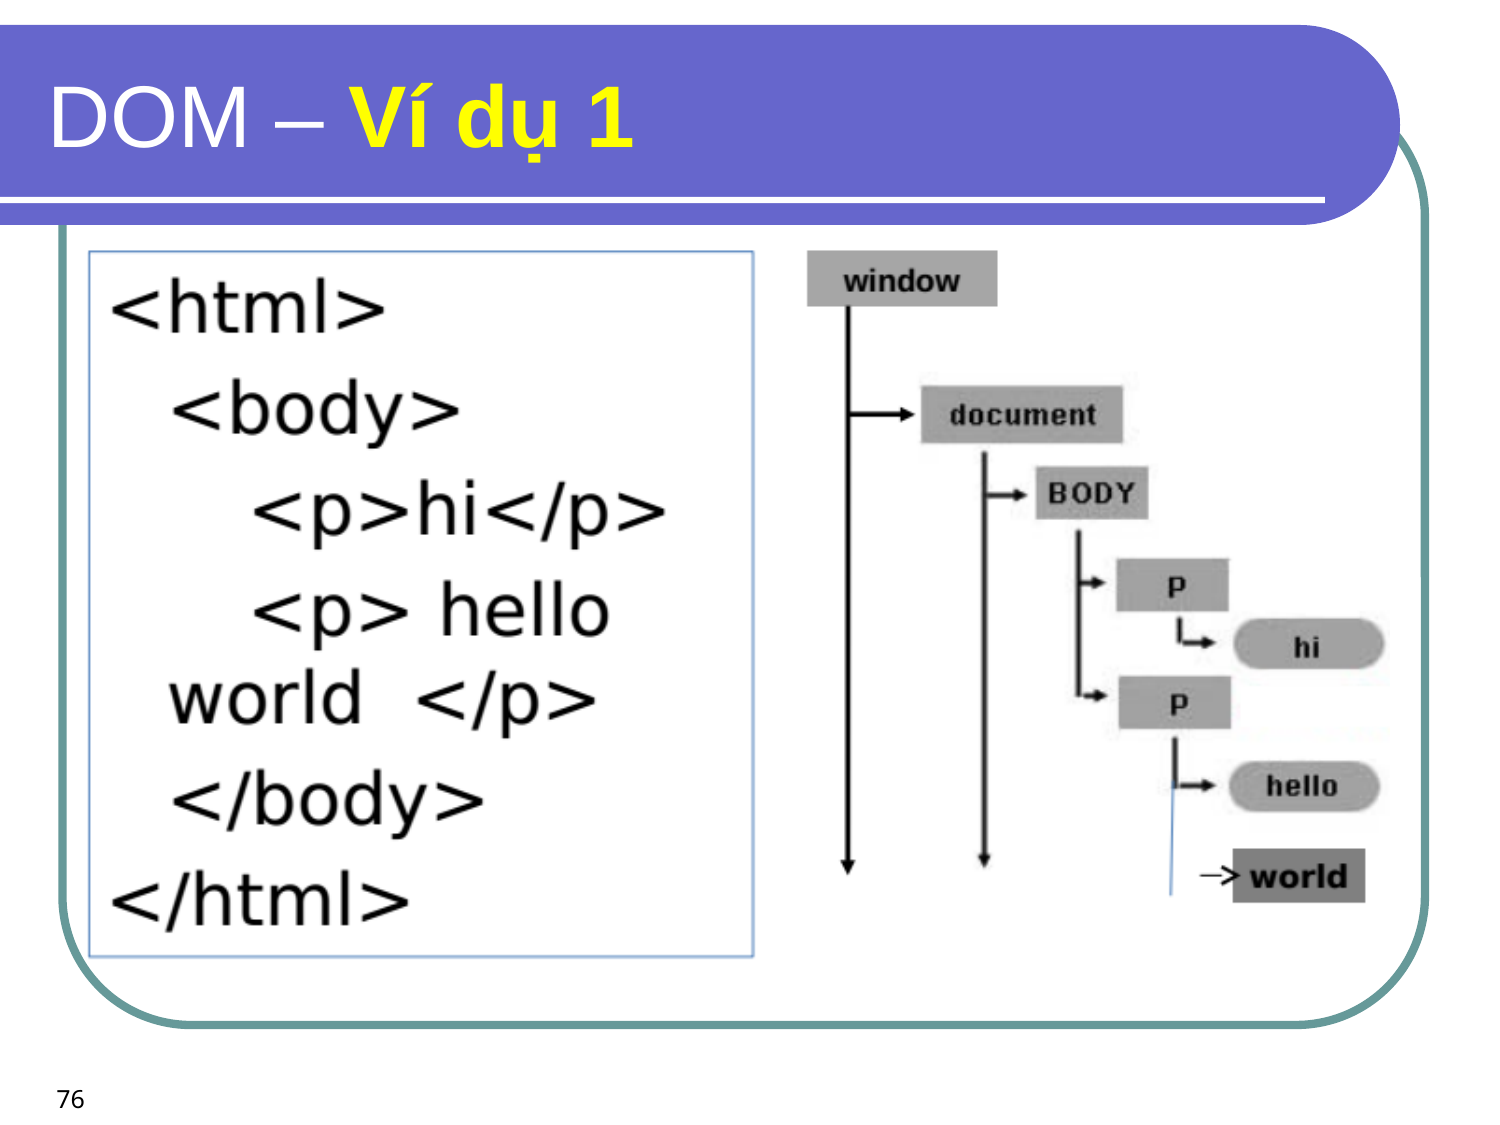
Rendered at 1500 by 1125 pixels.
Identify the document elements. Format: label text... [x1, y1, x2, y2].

slide_number 76 [0, 1049, 101, 1125]
title DOM – Ví dụ 1 [32, 37, 1347, 188]
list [87, 249, 1390, 963]
